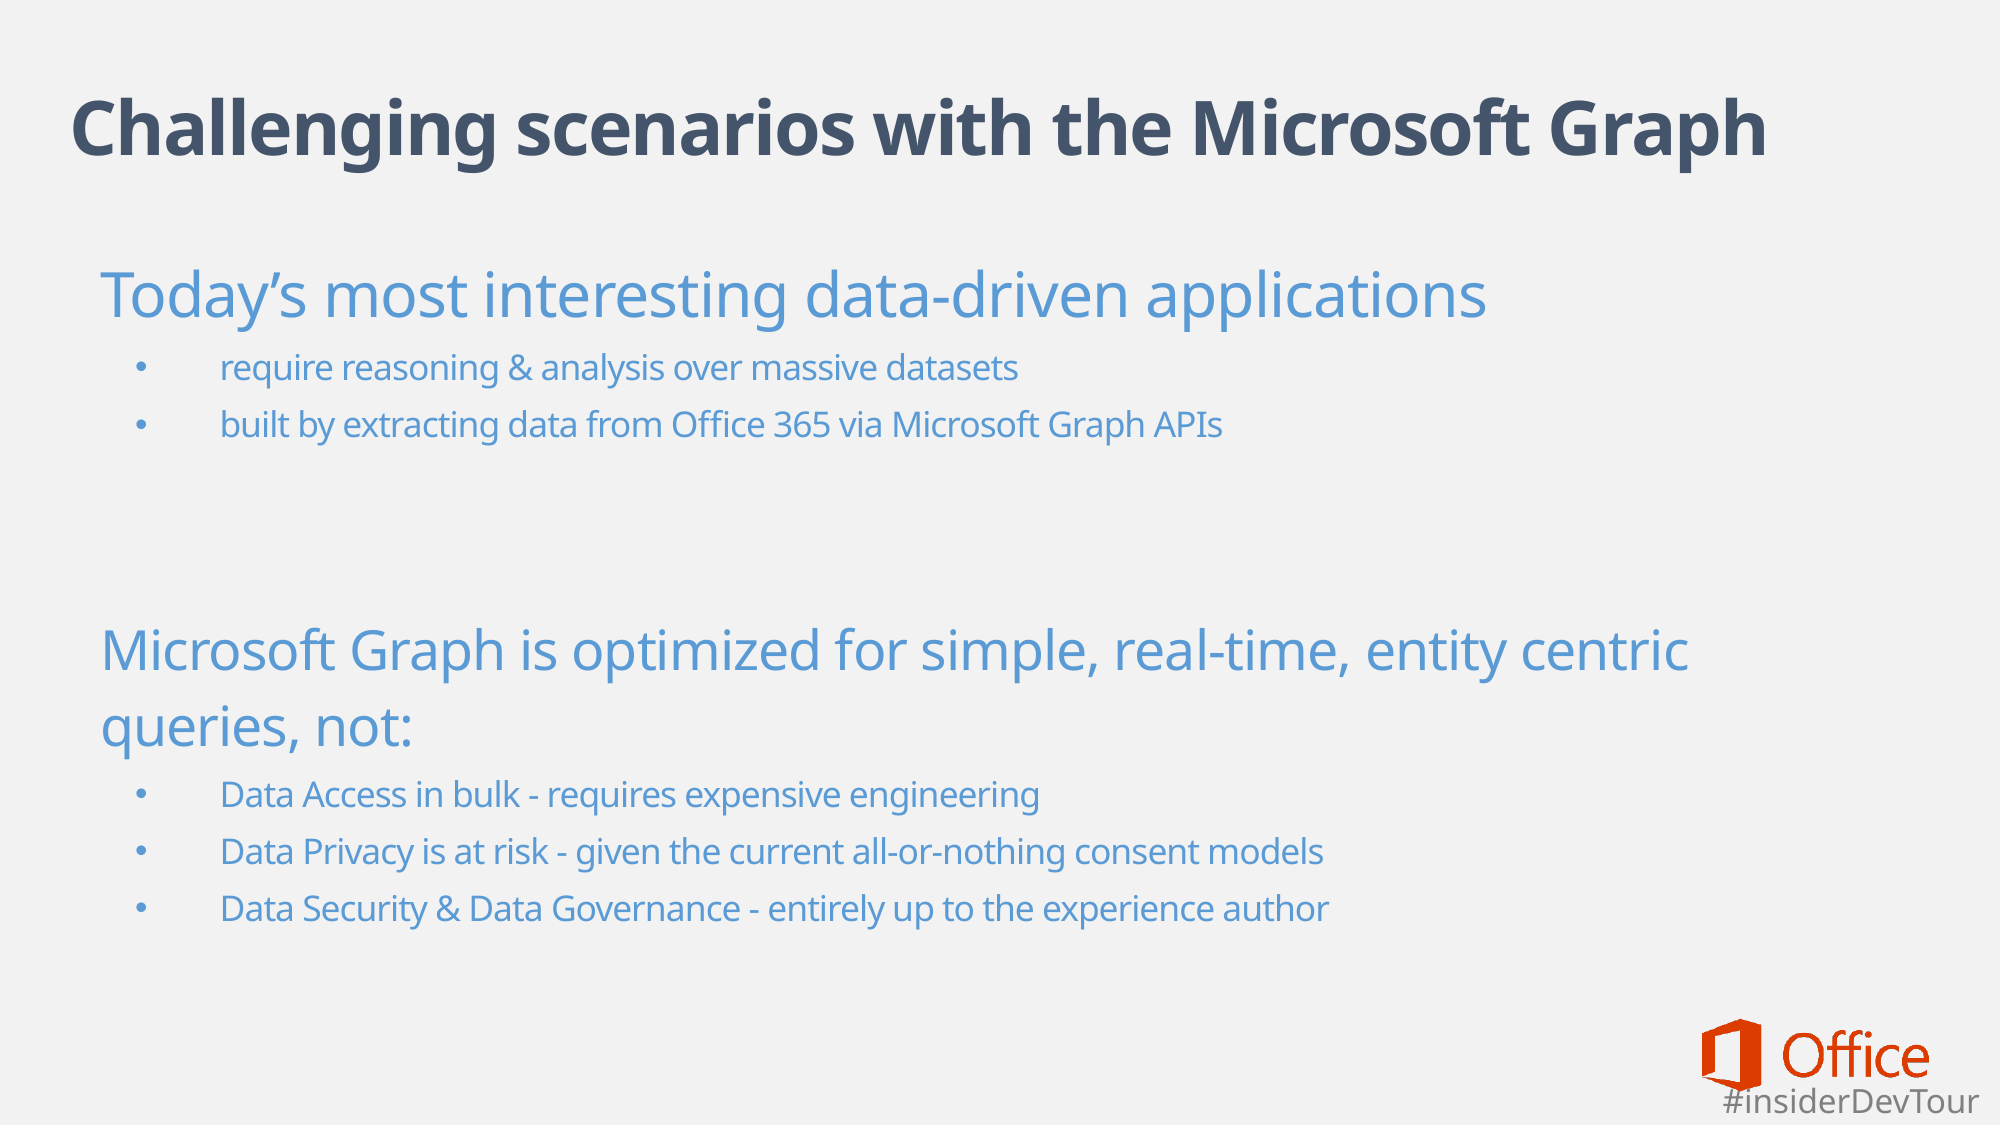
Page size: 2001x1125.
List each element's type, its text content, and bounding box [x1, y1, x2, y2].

picture [1670, 987, 1960, 1122]
list Today’s most interesting data-driven applications require reasoning & analysis over massive datasets built by extracting data from Office 365 via Microsoft Graph APIs Microsoft Graph is optimized for simple, real-time, entity centric queries, not: Data Access in bulk - requires expensive engineering Data Privacy is at risk - given the current all-or-nothing consent models Data Security & Data Governance - entirely up to the experience author [85, 237, 1915, 938]
title Challenging scenarios with the Microsoft Graph [55, 53, 1945, 209]
